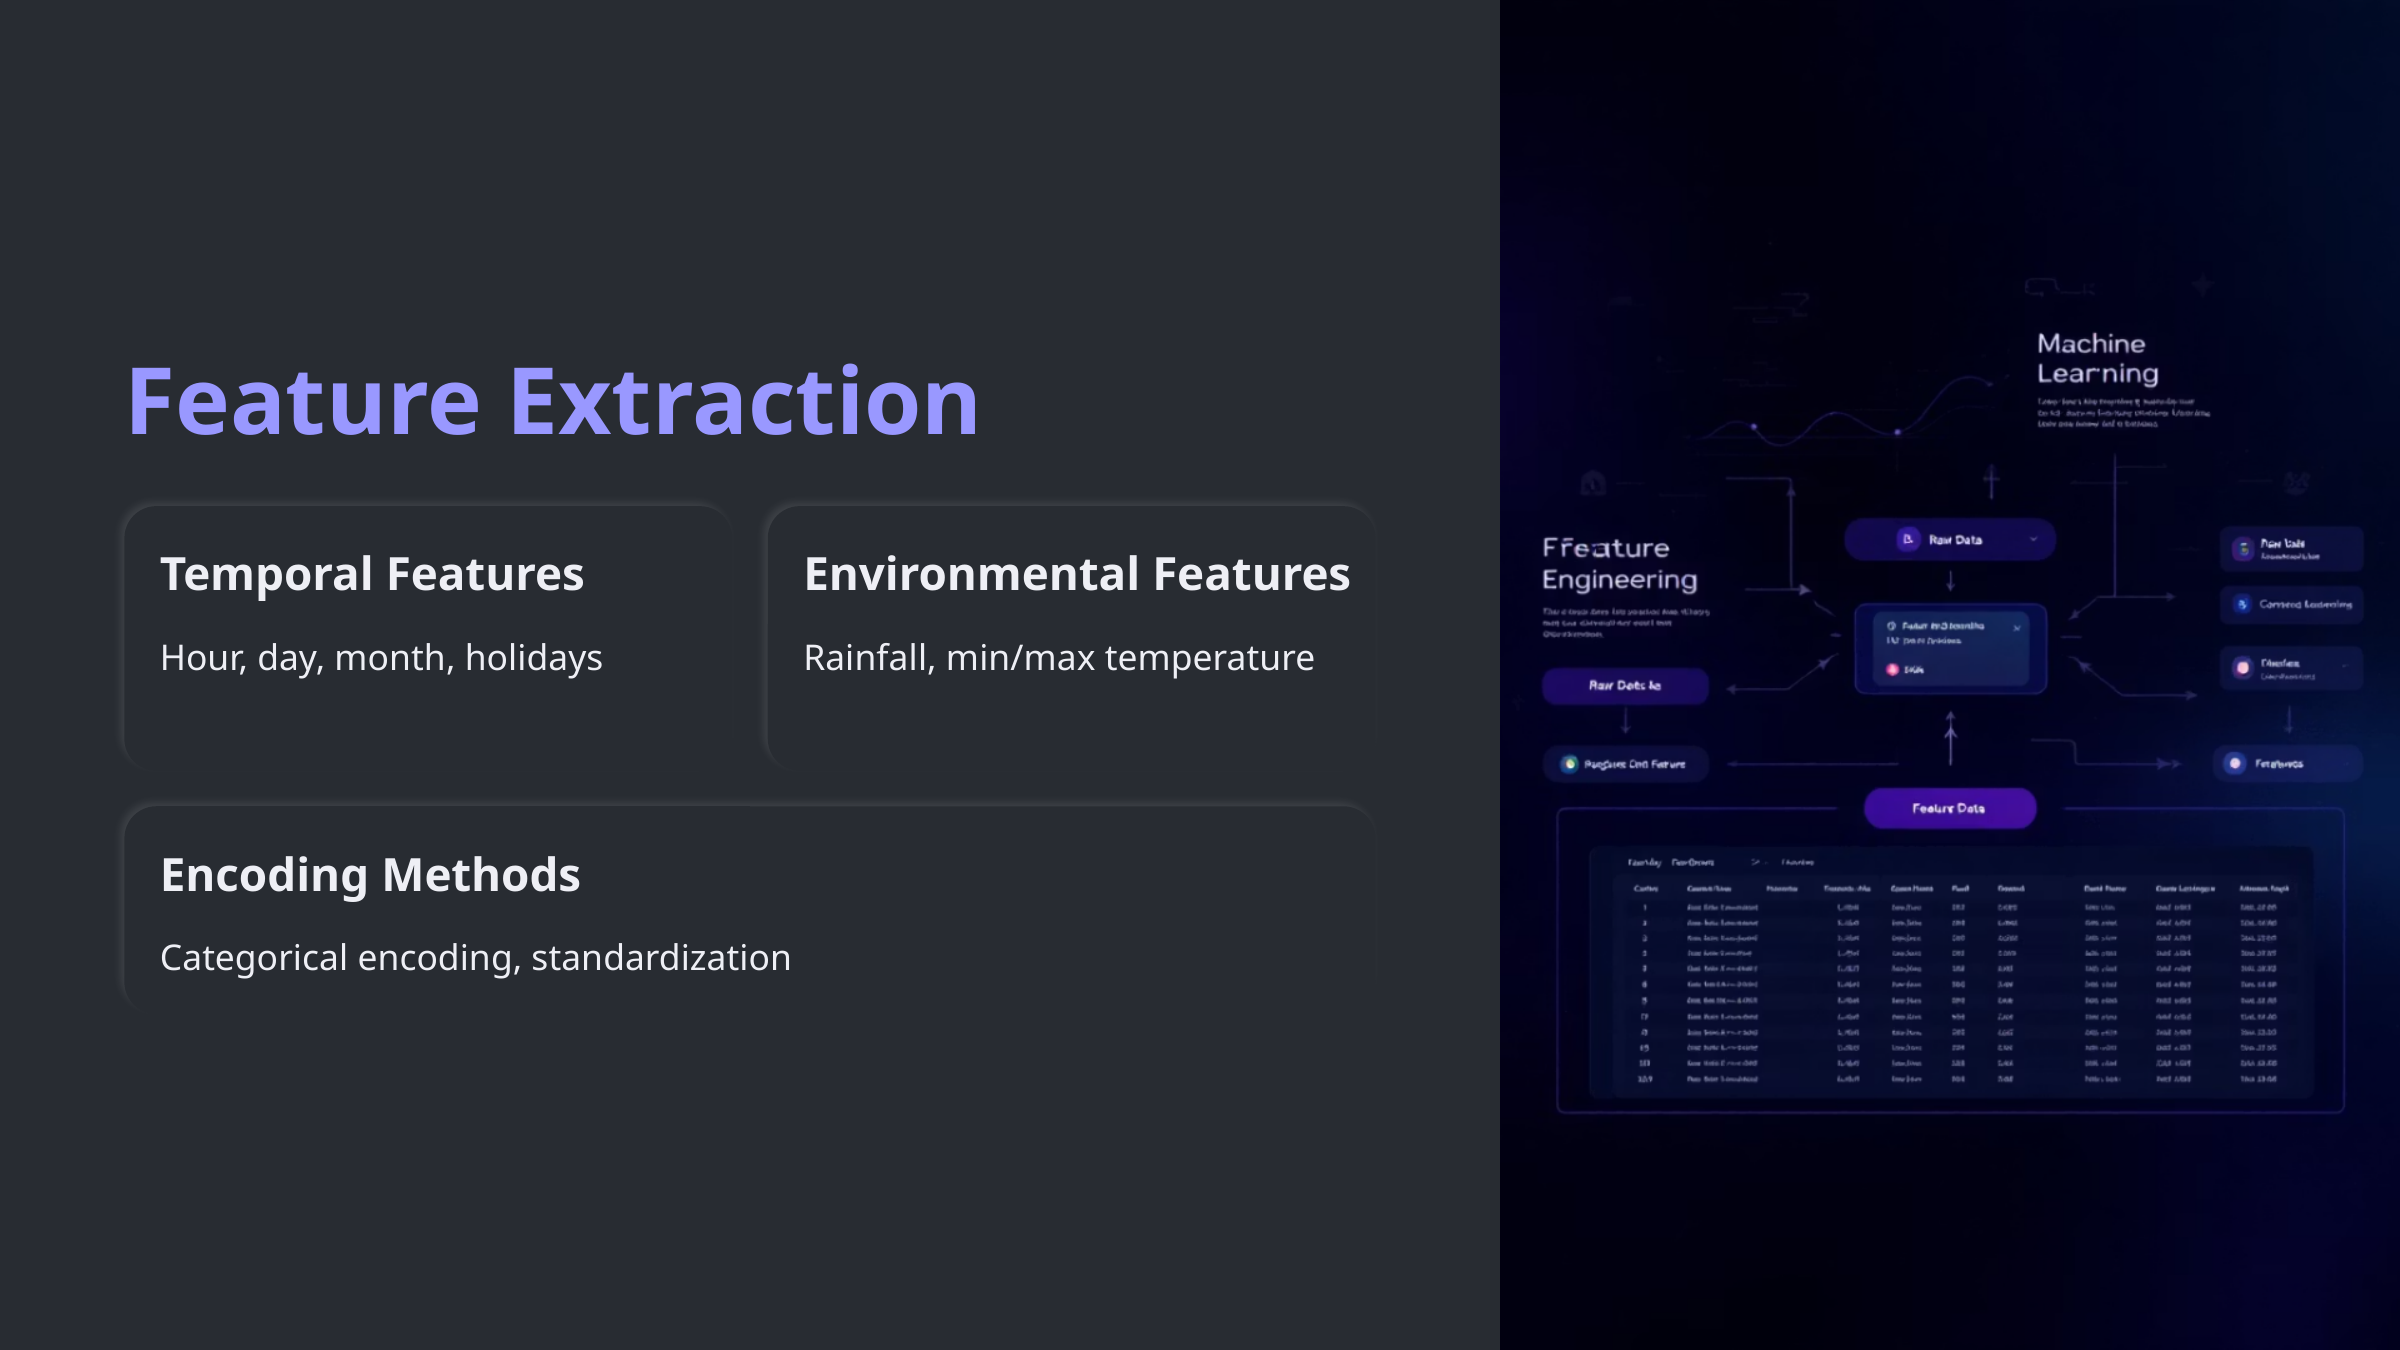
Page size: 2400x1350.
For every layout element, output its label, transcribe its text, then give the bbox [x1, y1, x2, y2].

text_box Categorical encoding, standardization [159, 921, 1340, 979]
text_box Encoding Methods [159, 841, 628, 901]
picture [1499, 0, 2400, 1350]
text_box [124, 506, 733, 771]
text_box [767, 506, 1376, 771]
text_box [124, 806, 1376, 1014]
text_box Environmental Features [803, 541, 1296, 601]
text_box Hour, day, month, holidays [159, 621, 697, 679]
text_box Temporal Features [159, 541, 628, 601]
text_box Feature Extraction [124, 335, 1060, 453]
text_box Rainfall, min/max temperature [803, 621, 1341, 736]
